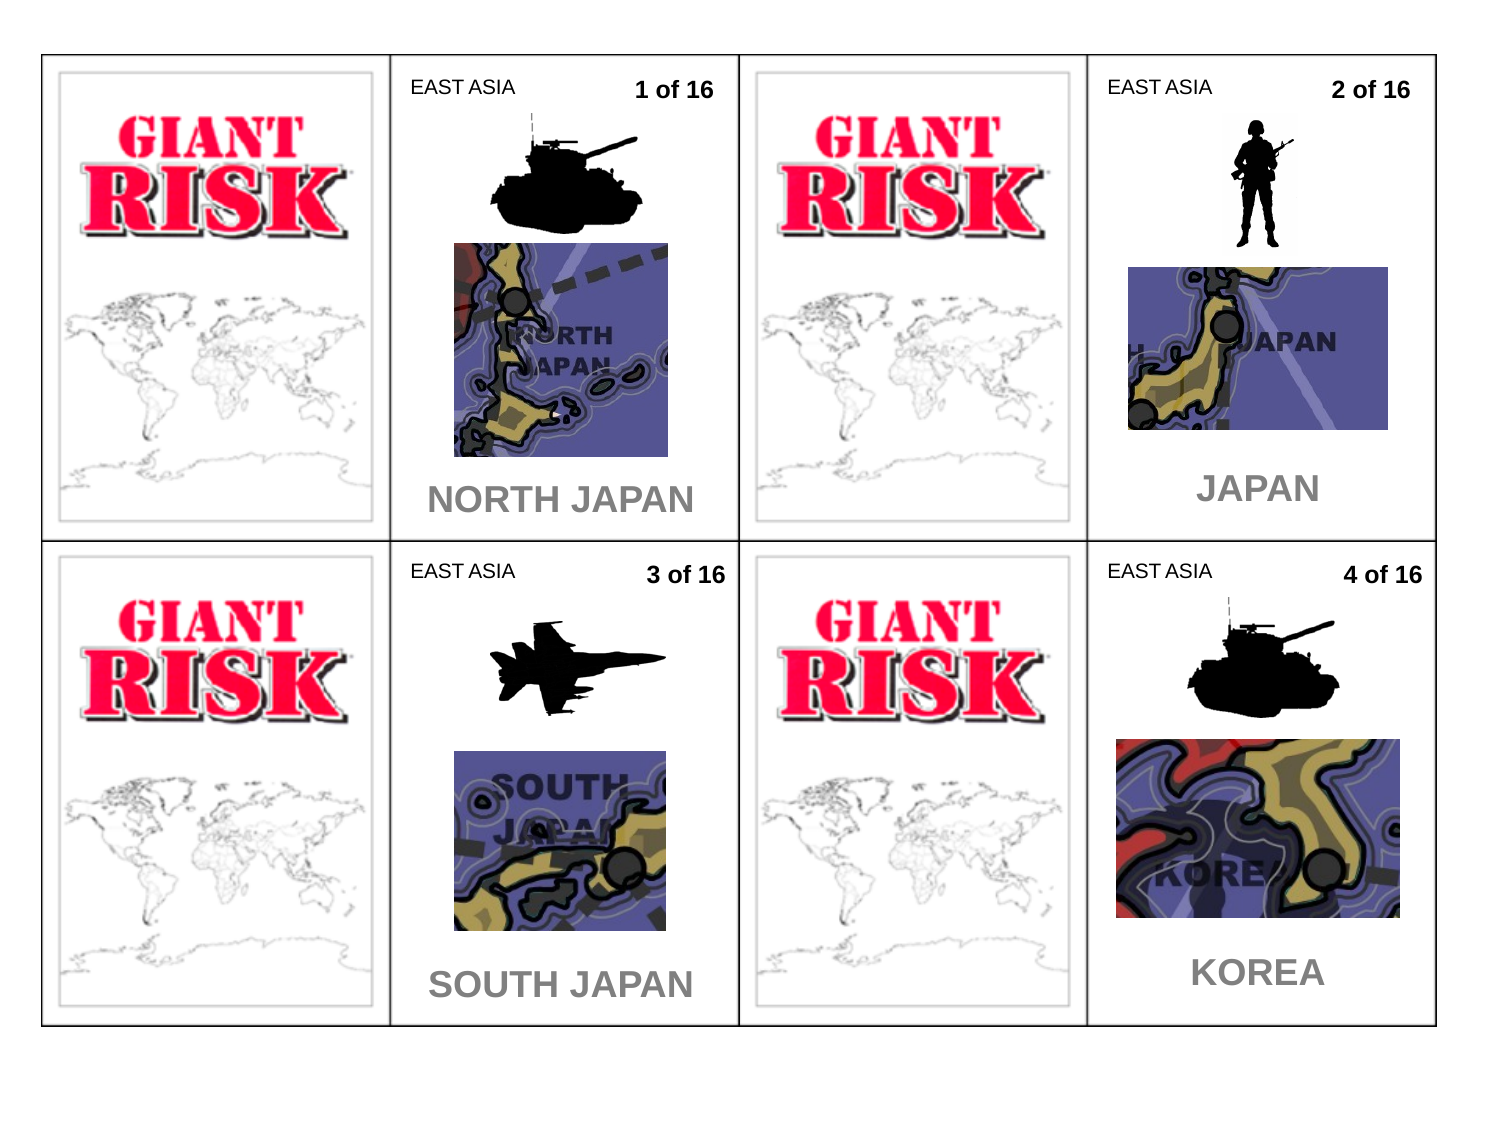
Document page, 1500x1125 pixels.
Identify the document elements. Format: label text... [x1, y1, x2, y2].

picture [41, 54, 1437, 1027]
text_box JAPAN [1442, 456, 1447, 516]
